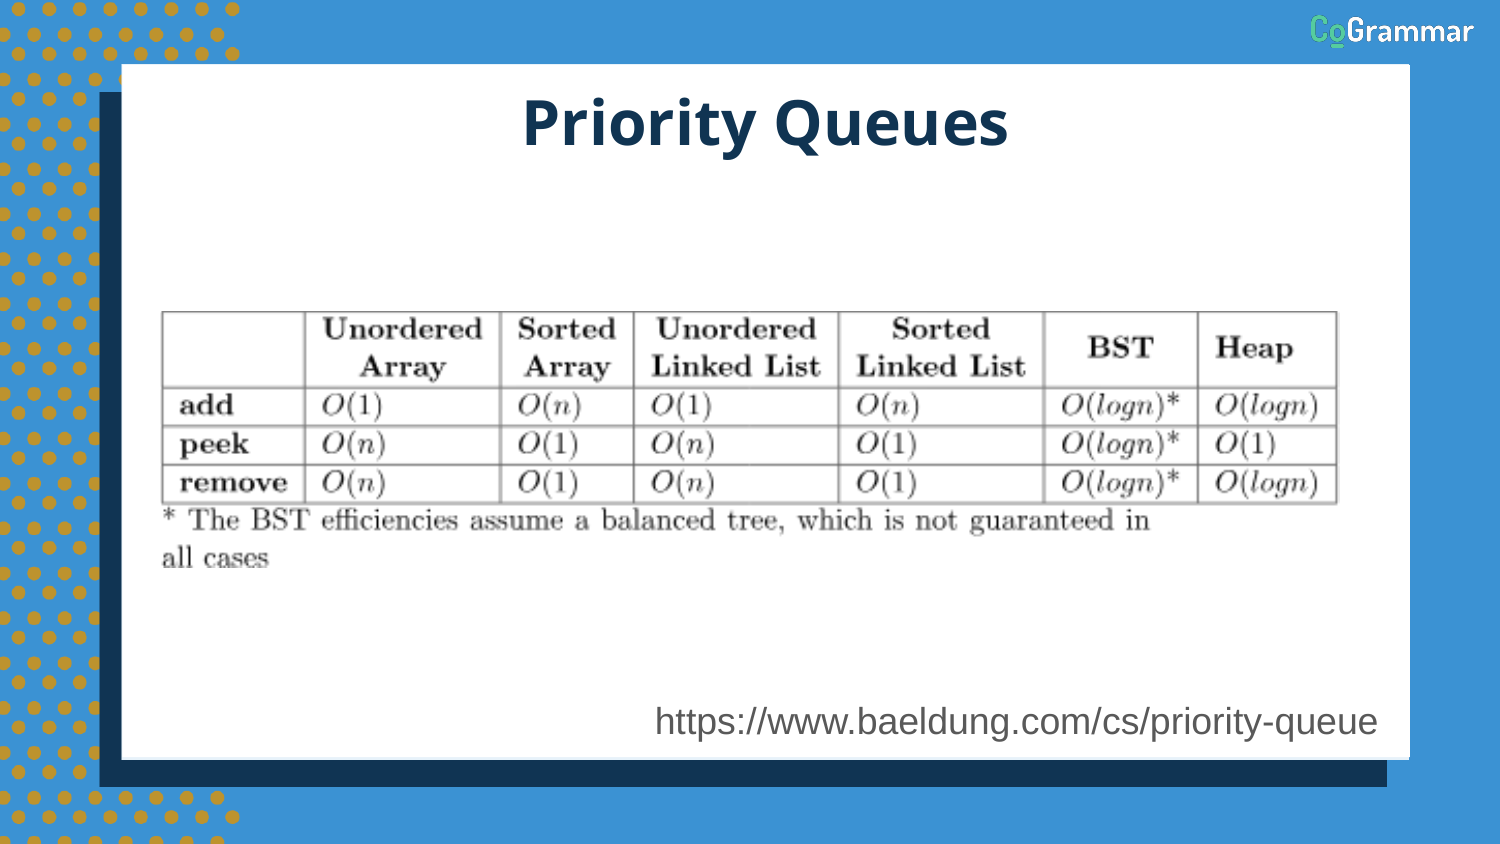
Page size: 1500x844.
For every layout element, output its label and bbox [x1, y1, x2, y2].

text_box [0, 0, 1500, 844]
picture [1310, 15, 1474, 48]
picture [159, 311, 1341, 568]
